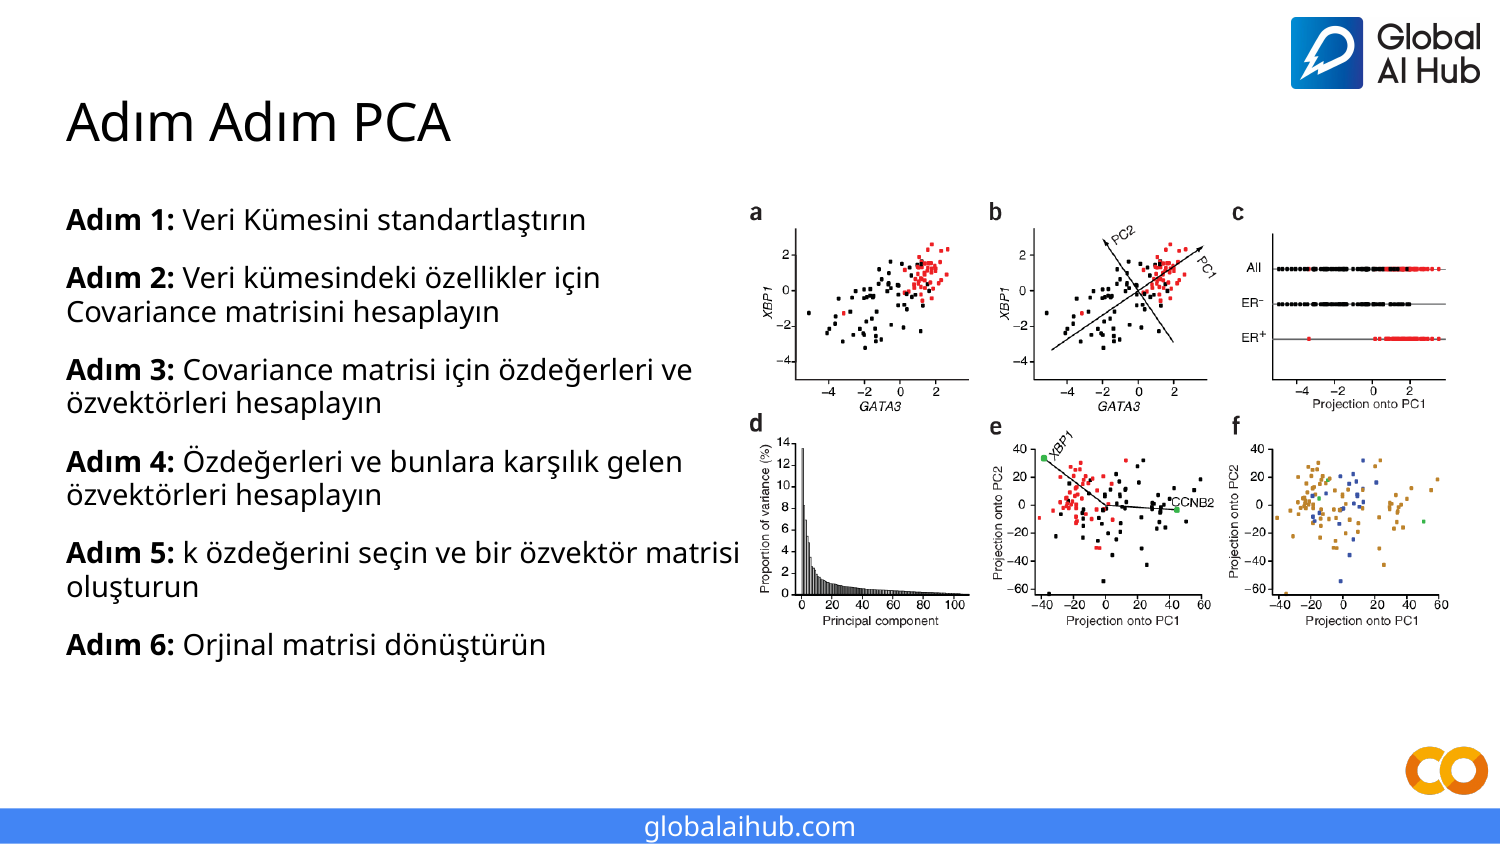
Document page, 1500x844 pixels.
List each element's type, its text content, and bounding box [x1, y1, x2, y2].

picture [1295, 17, 1480, 89]
picture [741, 201, 1450, 642]
title Adım Adım PCA [51, 72, 1449, 167]
picture [1399, 723, 1495, 818]
list Adım 1: Veri Kümesini standartlaştırın Adım 2: Veri kümesindeki özellikler için Covariance matrisini hesaplayın Adım 3: Covariance matrisi için özdeğerleri ve özvektörleri hesaplayın Adım 4: Özdeğerleri ve bunlara karşılık gelen özvektörleri hesaplayın Adım 5: k özdeğerini seçin ve bir özvektör matrisi oluşturun Adım 6: Orjinal matrisi dönüştürün [51, 189, 758, 750]
